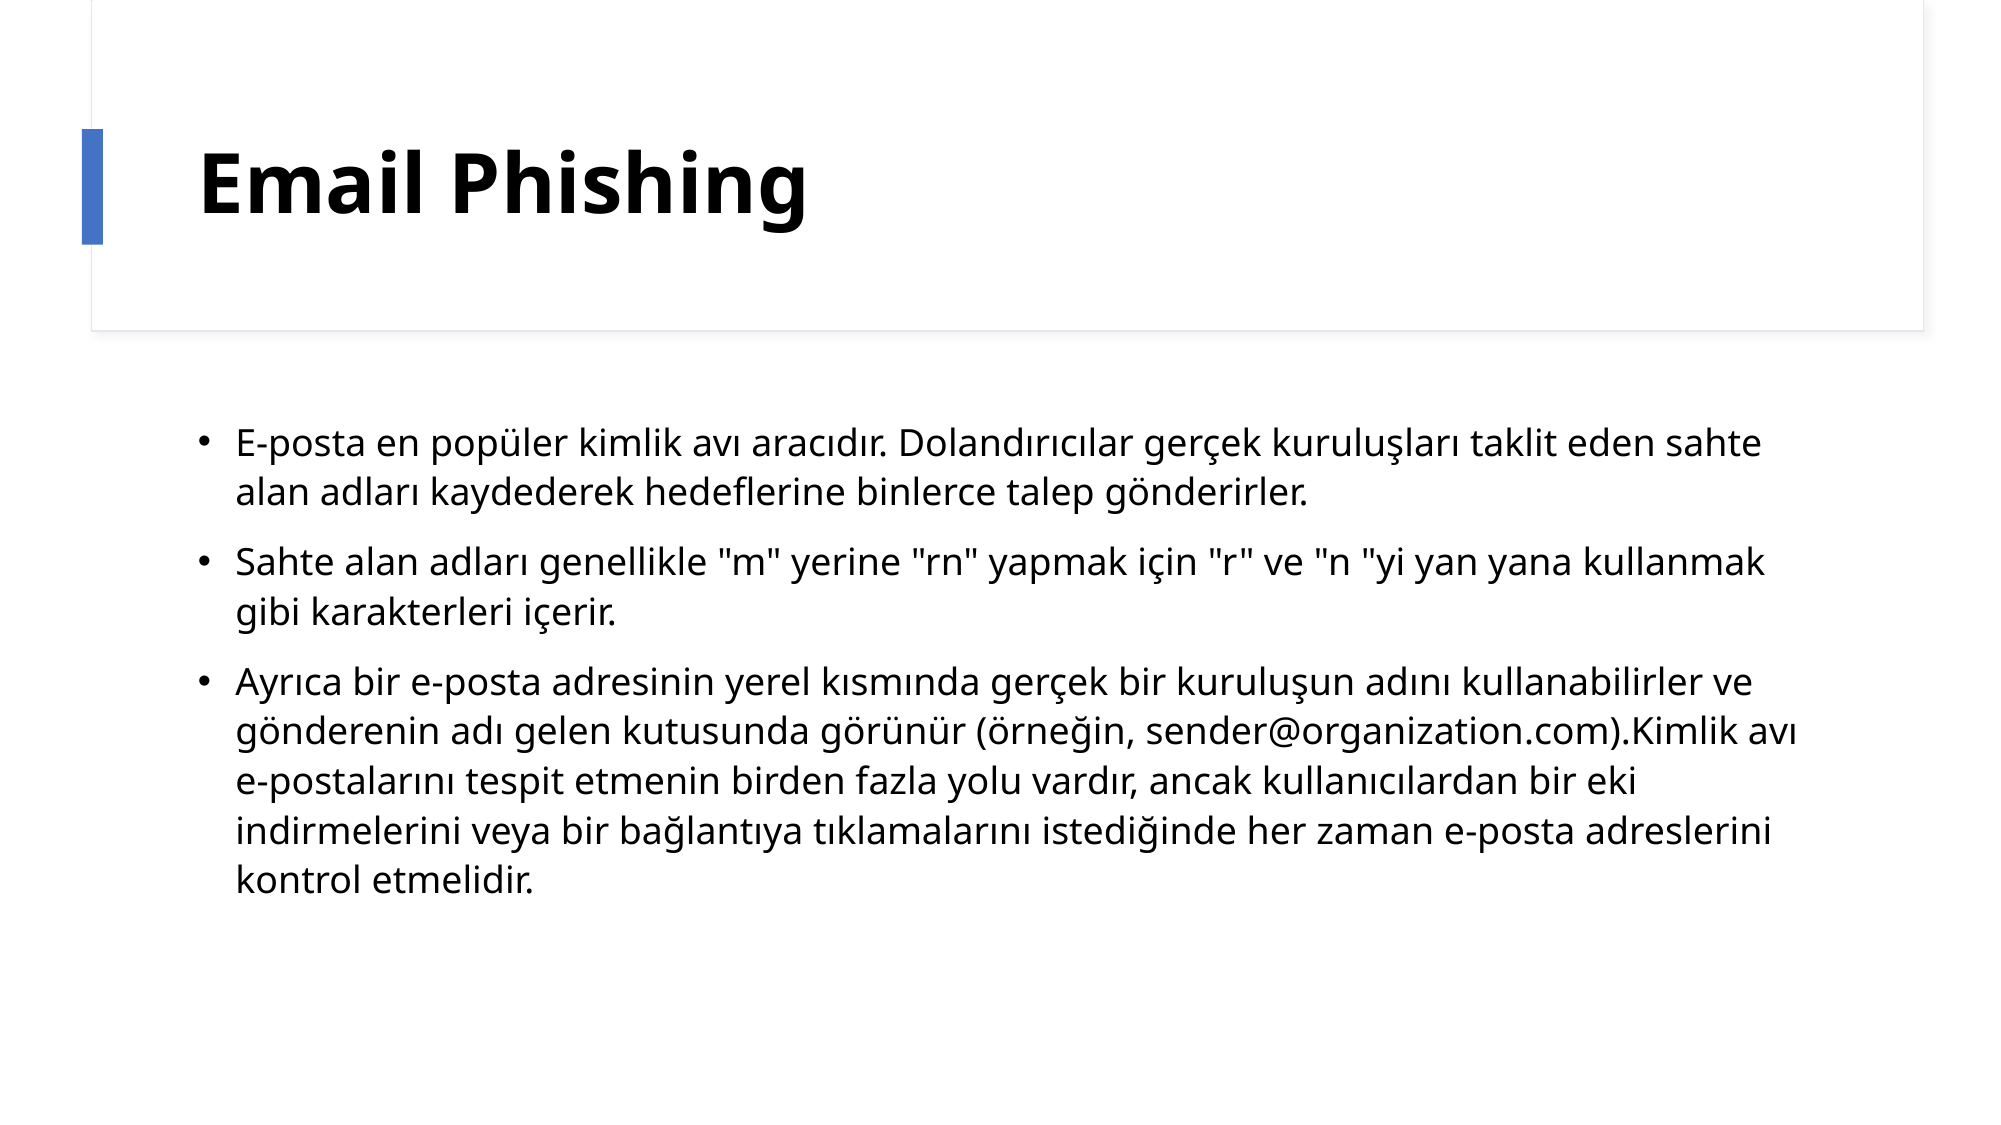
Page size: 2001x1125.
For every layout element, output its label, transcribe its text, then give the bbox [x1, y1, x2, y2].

list E-posta en popüler kimlik avı aracıdır. Dolandırıcılar gerçek kuruluşları taklit eden sahte alan adları kaydederek hedeflerine binlerce talep gönderirler. Sahte alan adları genellikle "m" yerine "rn" yapmak için "r" ve "n "yi yan yana kullanmak gibi karakterleri içerir. Ayrıca bir e-posta adresinin yerel kısmında gerçek bir kuruluşun adını kullanabilirler ve gönderenin adı gelen kutusunda görünür (örneğin, sender@organization.com).Kimlik avı e-postalarını tespit etmenin birden fazla yolu vardır, ancak kullanıcılardan bir eki indirmelerini veya bir bağlantıya tıklamalarını istediğinde her zaman e-posta adreslerini kontrol etmelidir. [183, 406, 1851, 1013]
title Email Phishing [183, 90, 1851, 284]
